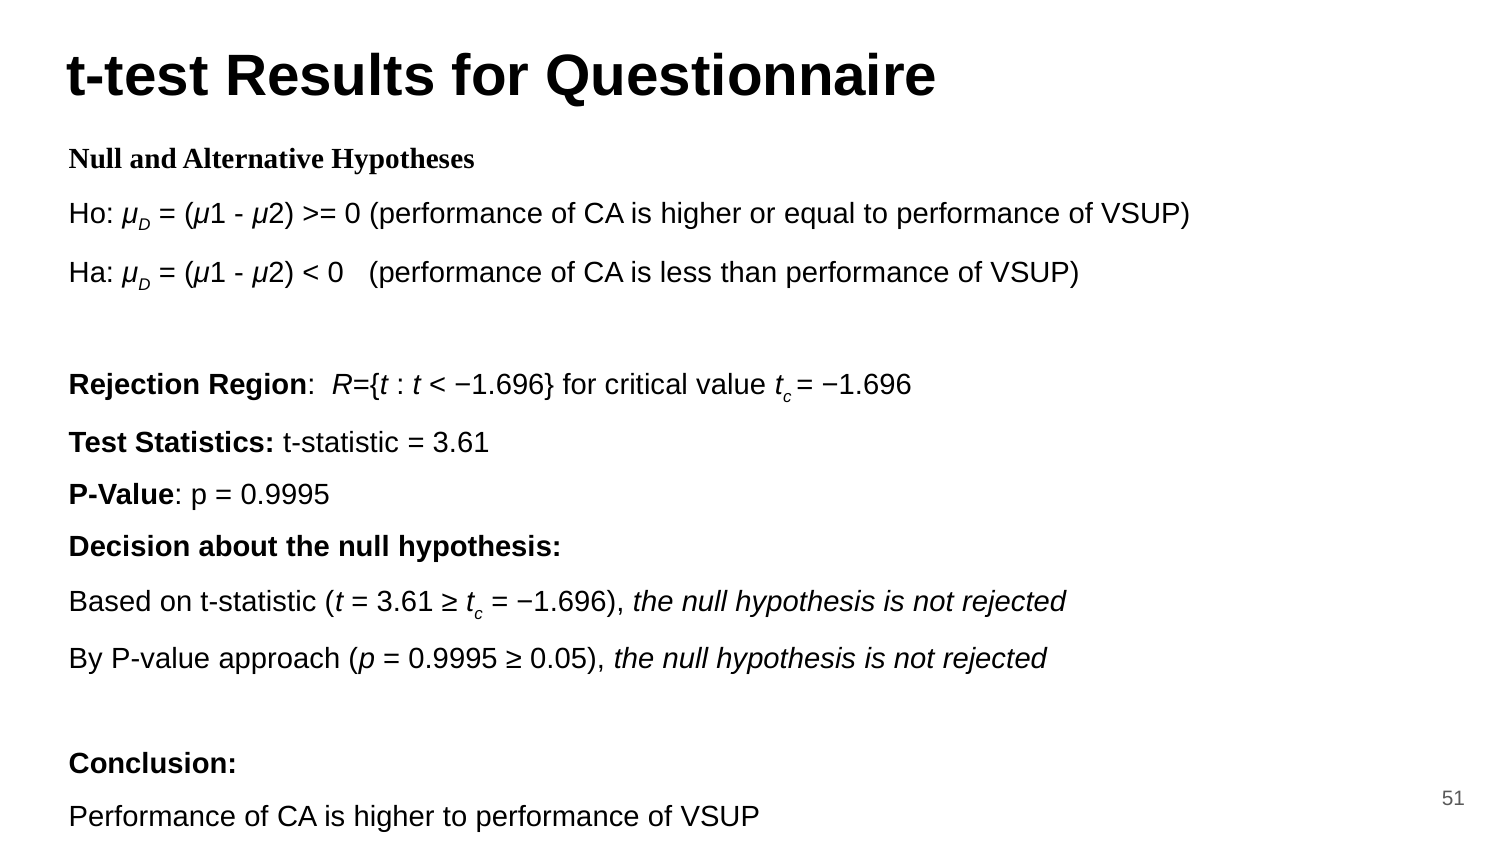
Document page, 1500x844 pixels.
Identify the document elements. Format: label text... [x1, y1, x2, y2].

text_box Null and Alternative Hypotheses Ho: μD​​ = (μ1​ - μ2) >= 0 (performance of CA is higher or equal to performance of VSUP) Ha: μD = ​(μ1​ - μ2) < 0 (performance of CA is less than performance of VSUP) Rejection Region: R={t : t < −1.696} for critical value tc​ = −1.696 Test Statistics: t-statistic = 3.61 P-Value: p = 0.9995 Decision about the null hypothesis: Based on t-statistic (t = 3.61 ≥ tc ​= −1.696), the null hypothesis is not rejected By P-value approach (p = 0.9995 ≥ 0.05), the null hypothesis is not rejected Conclusion: Performance of CA is higher to performance of VSUP [53, 131, 1207, 844]
slide_number 51 [1389, 764, 1480, 830]
title t-test Results for Questionnaire [51, 22, 1449, 117]
